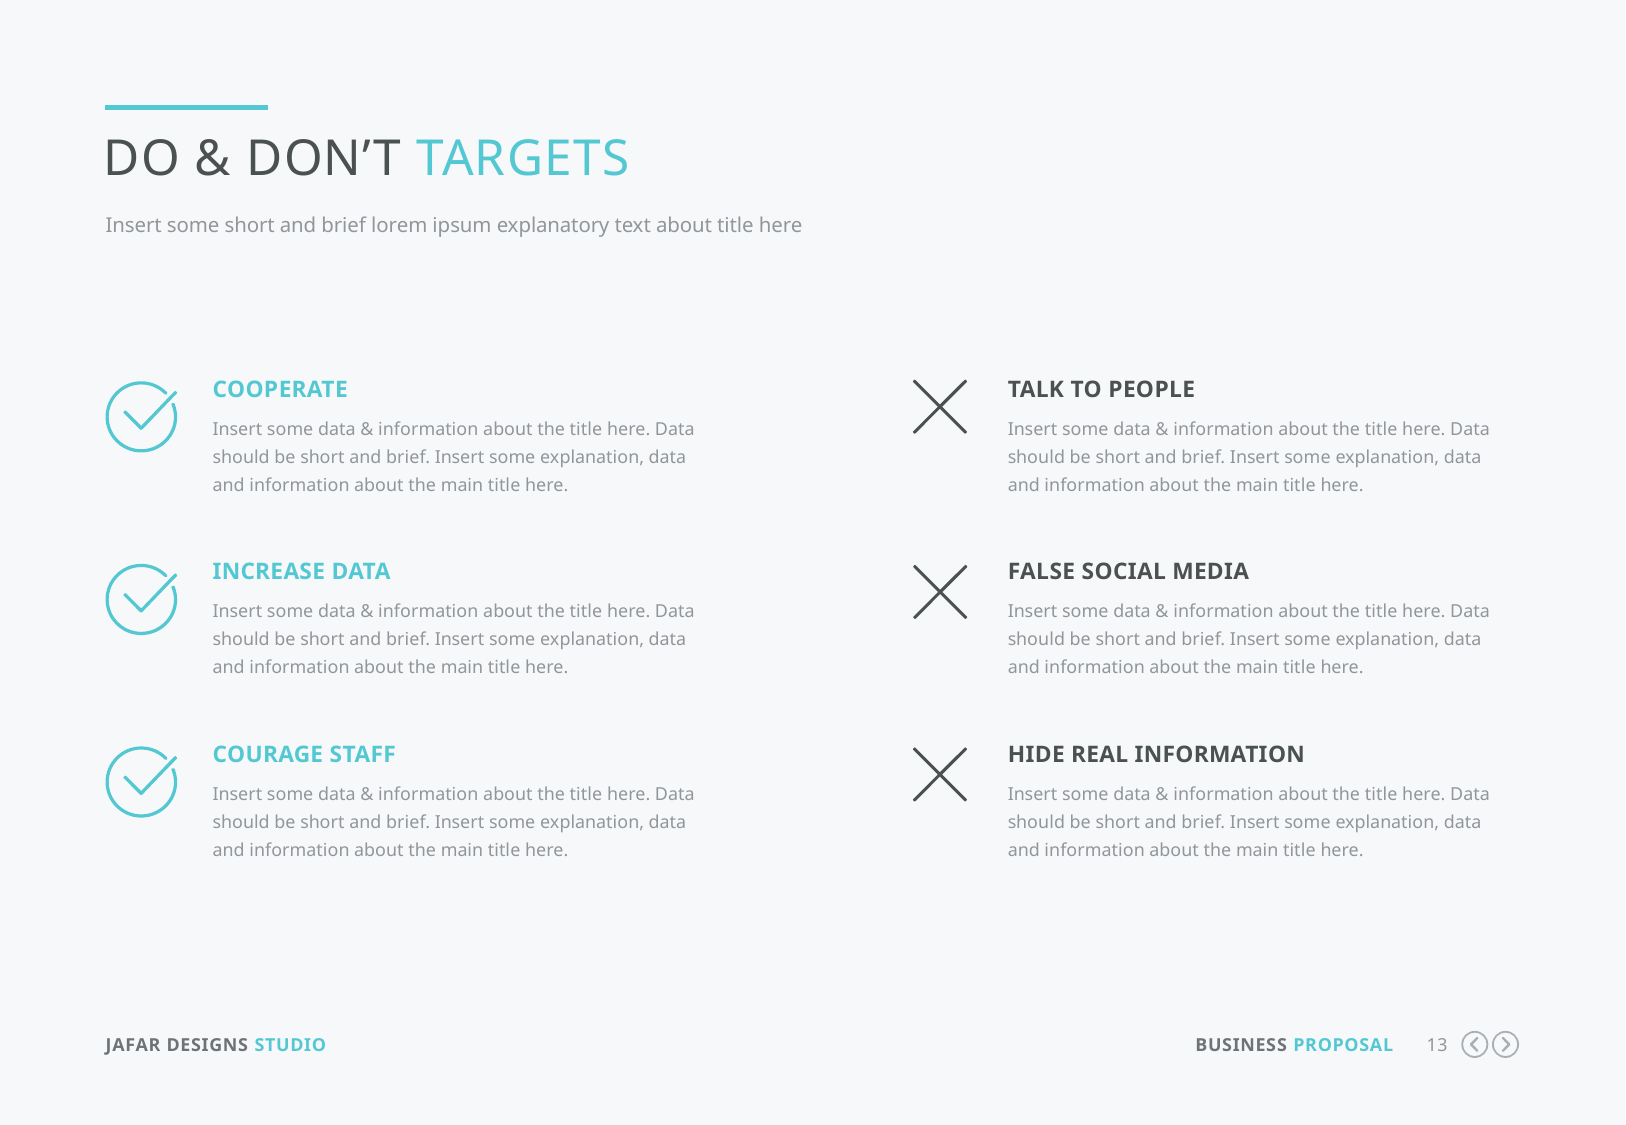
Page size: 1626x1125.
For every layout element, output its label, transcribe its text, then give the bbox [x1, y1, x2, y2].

text_box [912, 747, 968, 802]
text_box [105, 381, 178, 453]
list Insert some short and brief lorem ipsum explanatory text about title here [105, 209, 1519, 241]
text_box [1007, 374, 1518, 862]
text_box [913, 564, 968, 619]
text_box [105, 563, 178, 636]
text_box [105, 746, 178, 818]
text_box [212, 374, 722, 862]
list Do & Don’t Targets [103, 125, 1518, 188]
text_box [912, 379, 968, 434]
